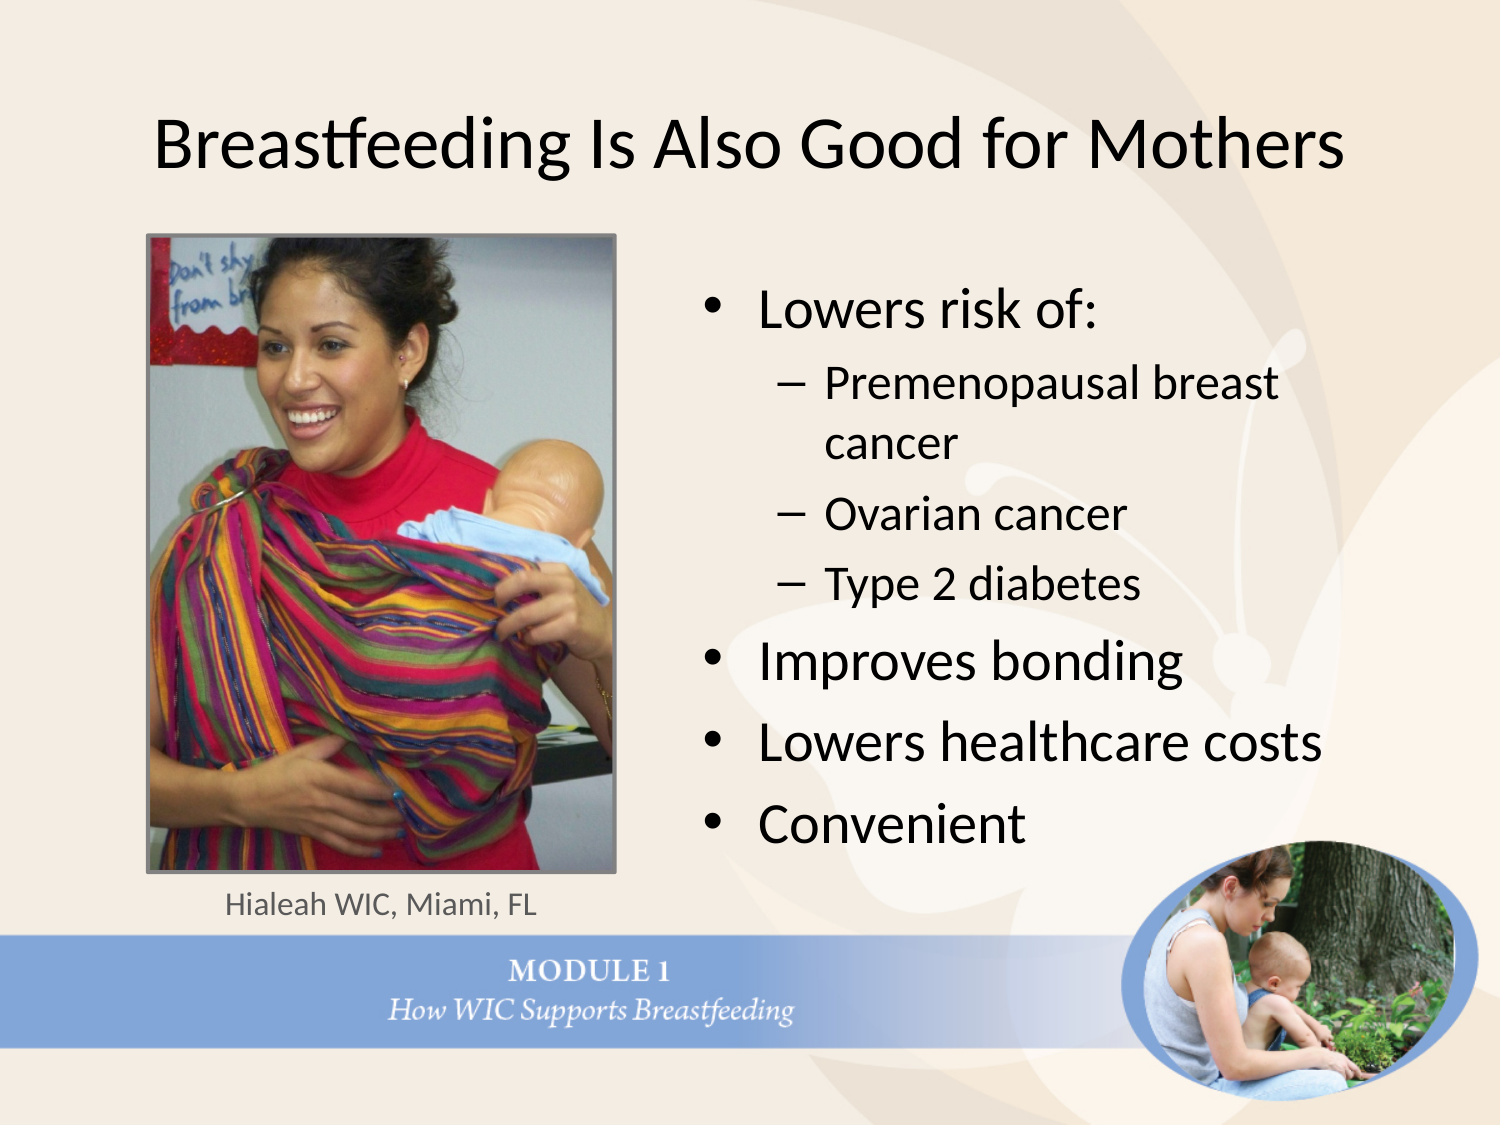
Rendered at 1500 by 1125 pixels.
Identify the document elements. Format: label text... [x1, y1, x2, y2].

list Lowers risk of: Premenopausal breast cancer Ovarian cancer Type 2 diabetes Improves bonding Lowers healthcare costs Convenient [687, 262, 1425, 1005]
title Breastfeeding Is Also Good for Mothers [75, 45, 1425, 233]
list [149, 237, 613, 871]
picture [0, 0, 1500, 1125]
text_box Hialeah WIC, Miami, FL [149, 877, 613, 930]
